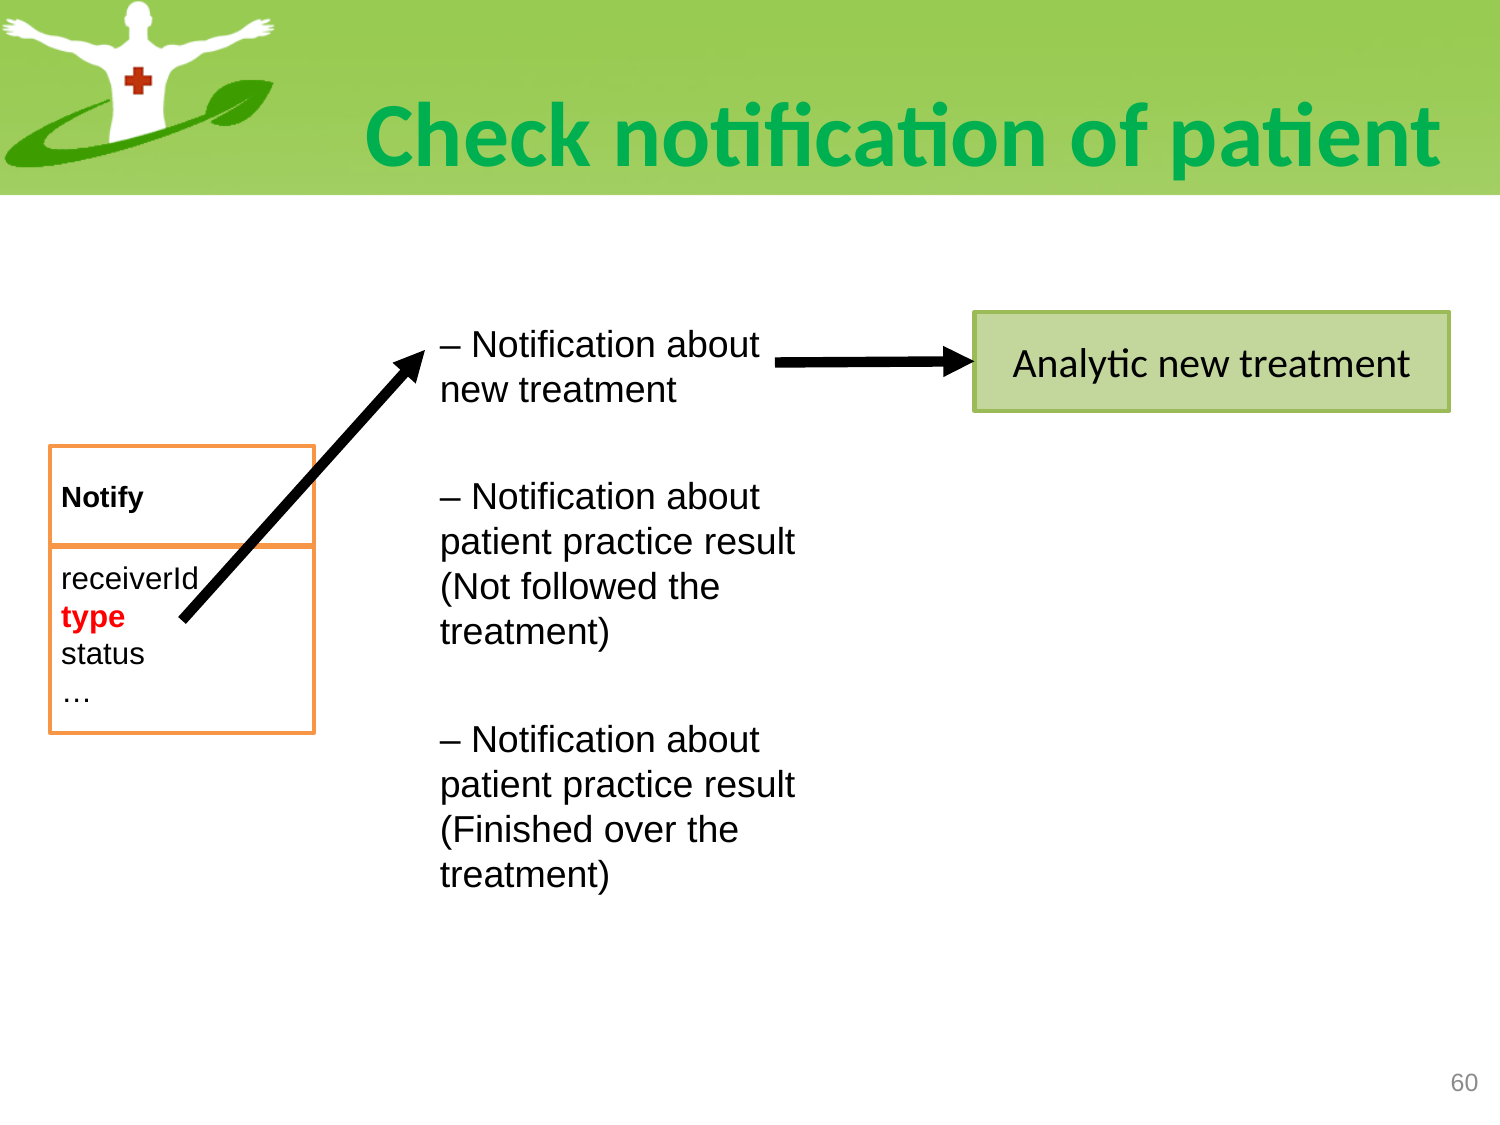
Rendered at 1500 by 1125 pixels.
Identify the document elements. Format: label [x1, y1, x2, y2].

text_box [181, 349, 426, 621]
text_box [49, 445, 315, 734]
picture [0, 0, 1500, 1125]
